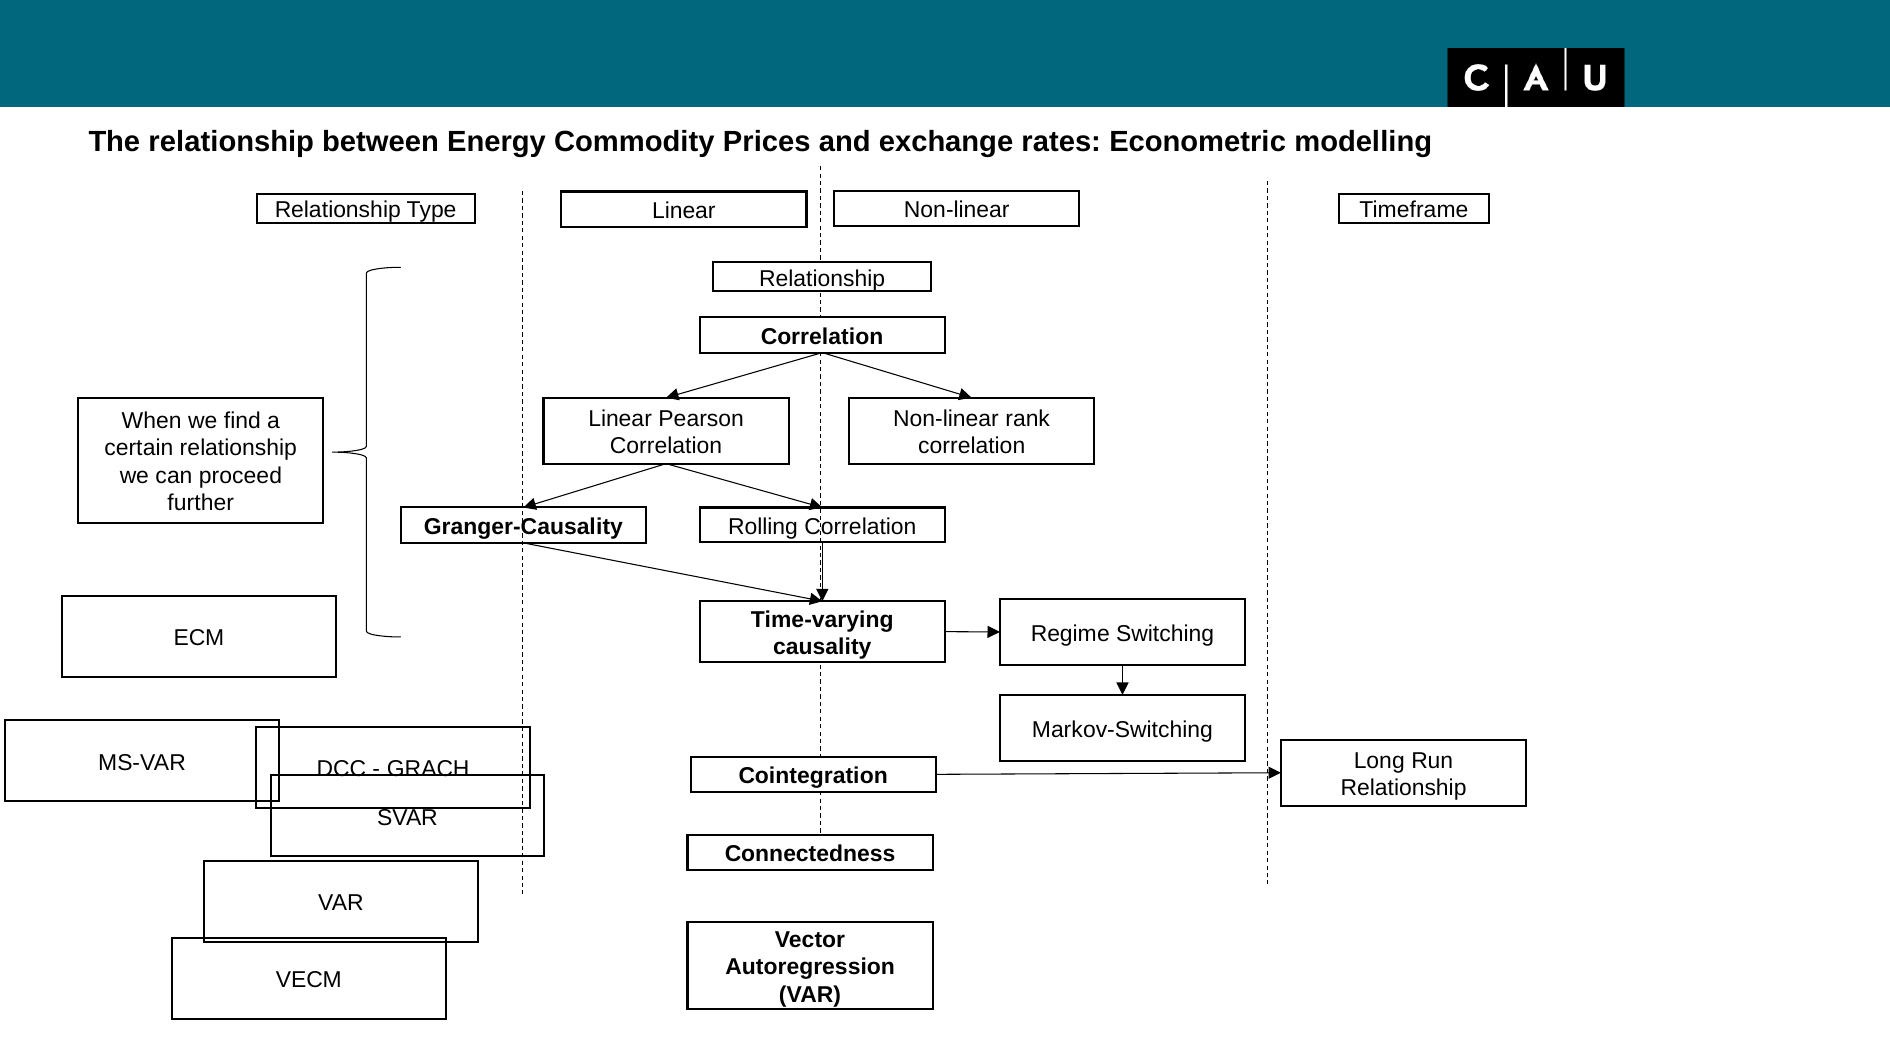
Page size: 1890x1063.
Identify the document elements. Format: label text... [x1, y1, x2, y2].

text_box Granger-Causality [523, 508, 647, 542]
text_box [666, 463, 823, 508]
text_box Relationship [712, 261, 820, 292]
text_box Time-varying causality [821, 600, 946, 663]
text_box Rolling Correlation [821, 506, 946, 543]
text_box Granger-Causality [401, 506, 522, 544]
text_box Non-linear [833, 190, 1080, 227]
text_box Correlation [699, 316, 820, 352]
text_box The relationship between Energy Commodity Prices and exchange rates: Econometric modelling [88, 121, 1743, 167]
text_box Linear Pearson Correlation [542, 397, 790, 463]
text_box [523, 542, 822, 602]
text_box SVAR [270, 774, 522, 857]
text_box Vector Autoregression (VAR) [686, 921, 934, 1010]
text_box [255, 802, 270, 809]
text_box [822, 352, 972, 398]
text_box Linear [560, 190, 808, 228]
text_box [332, 266, 401, 638]
text_box ECM [61, 595, 337, 678]
text_box Long Run Relationship [1280, 739, 1527, 807]
text_box MS-VAR [4, 719, 280, 802]
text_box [666, 352, 822, 398]
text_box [523, 463, 666, 508]
text_box Regime Switching [999, 598, 1246, 666]
text_box DCC - GRACH [280, 726, 522, 774]
text_box When we find a certain relationship we can proceed further [77, 397, 324, 524]
text_box Time-varying causality [699, 602, 820, 663]
text_box VAR [203, 860, 479, 943]
text_box Rolling Correlation [699, 508, 820, 542]
text_box SVAR [523, 774, 545, 857]
text_box DCC - GRACH [523, 726, 531, 774]
picture [0, 0, 1890, 107]
text_box Correlation [821, 316, 946, 352]
text_box Connectedness [686, 834, 934, 871]
text_box VECM [171, 937, 447, 1020]
text_box Cointegration [690, 756, 820, 793]
text_box Relationship [821, 261, 932, 292]
text_box Relationship Type [256, 193, 476, 224]
text_box Non-linear rank correlation [848, 397, 1095, 465]
text_box Timeframe [1338, 193, 1490, 224]
text_box Markov-Switching [999, 694, 1246, 762]
text_box Cointegration [821, 756, 937, 793]
